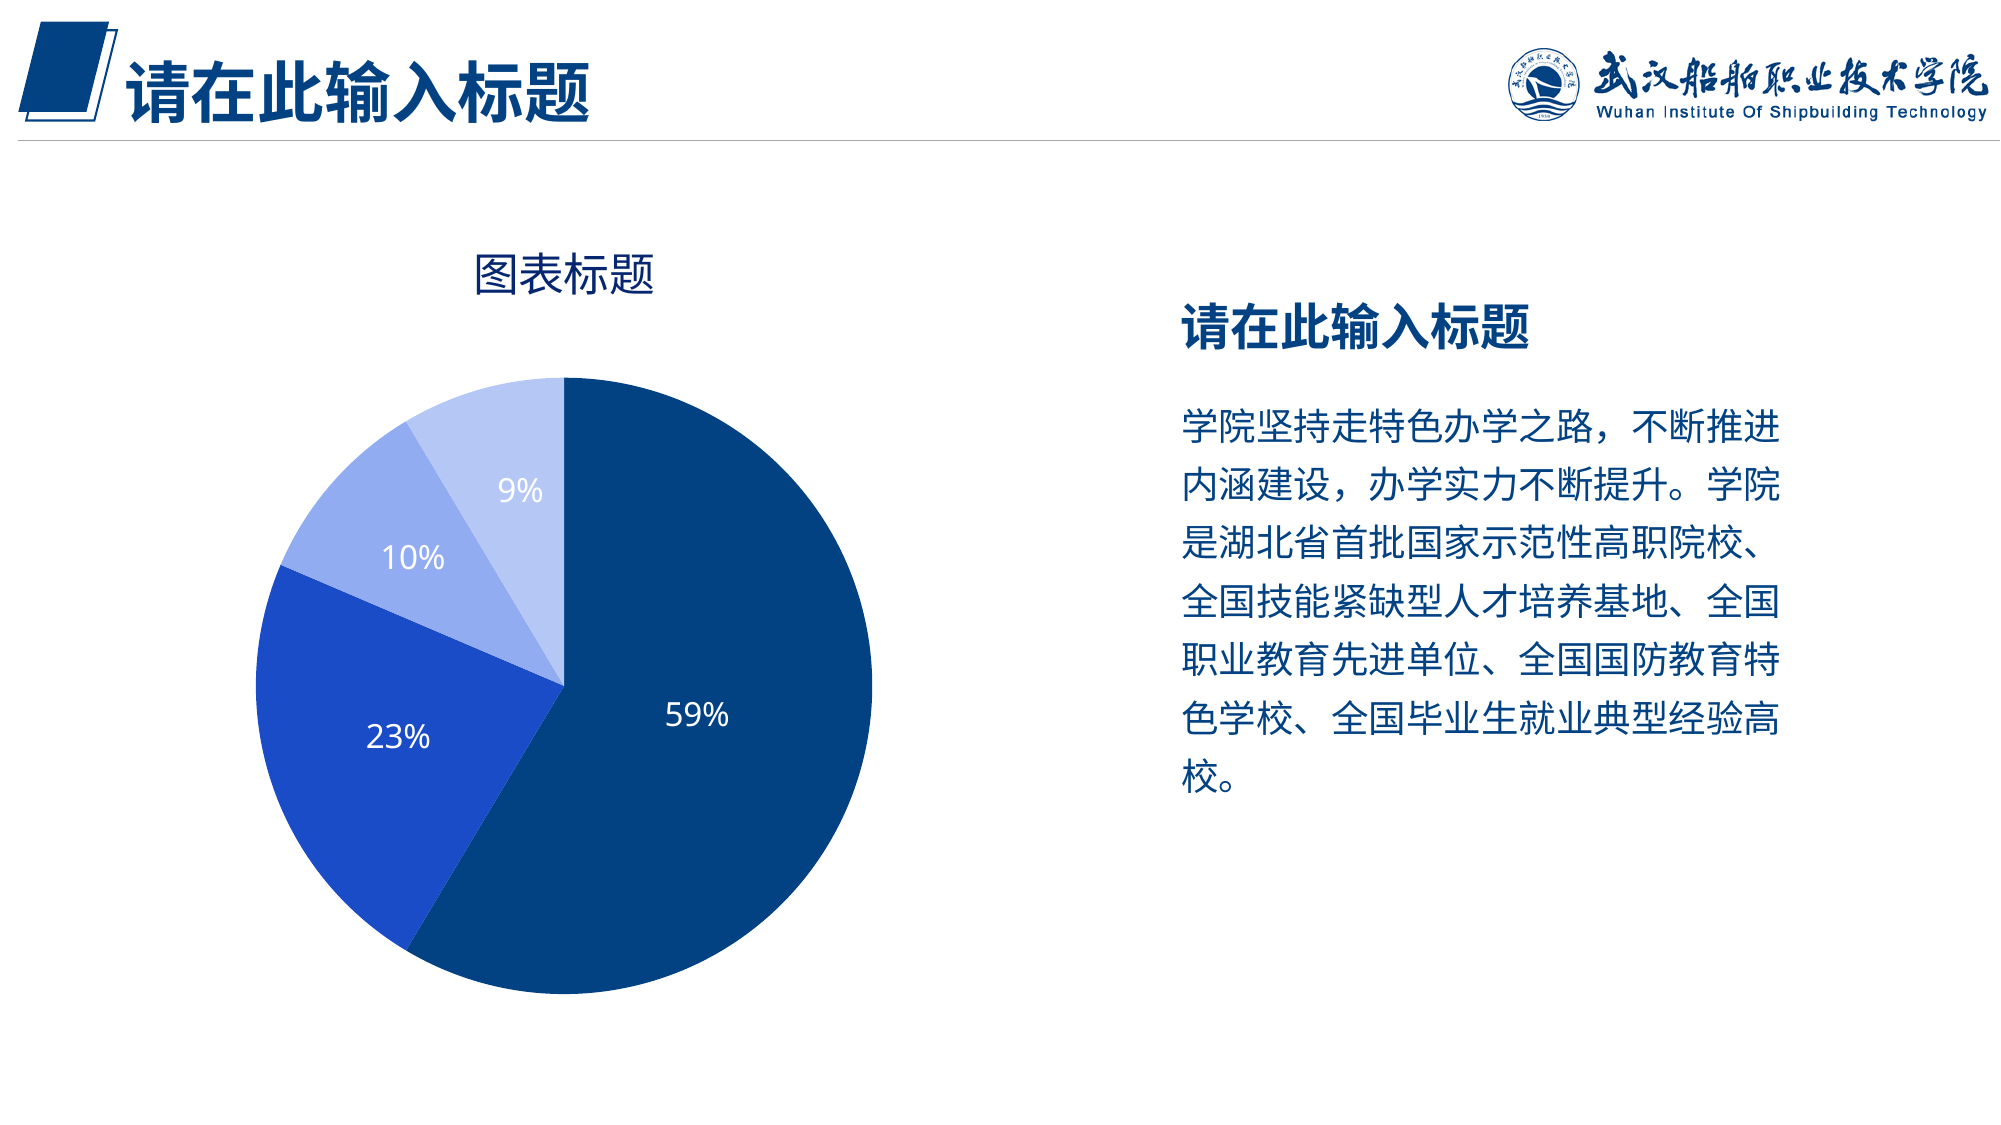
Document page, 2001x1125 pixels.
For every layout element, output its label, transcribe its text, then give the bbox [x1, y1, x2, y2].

picture [1499, 41, 2000, 129]
chart [64, 199, 1065, 1088]
text_box 学院坚持走特色办学之路，不断推进内涵建设，办学实力不断提升。学院是湖北省首批国家示范性高职院校、全国技能紧缺型人才培养基地、全国职业教育先进单位、全国国防教育特色学校、全国毕业生就业典型经验高校。 [1166, 381, 1801, 806]
text_box 请在此输入标题 [1162, 288, 1550, 363]
list 请在此输入标题 [109, 52, 936, 153]
